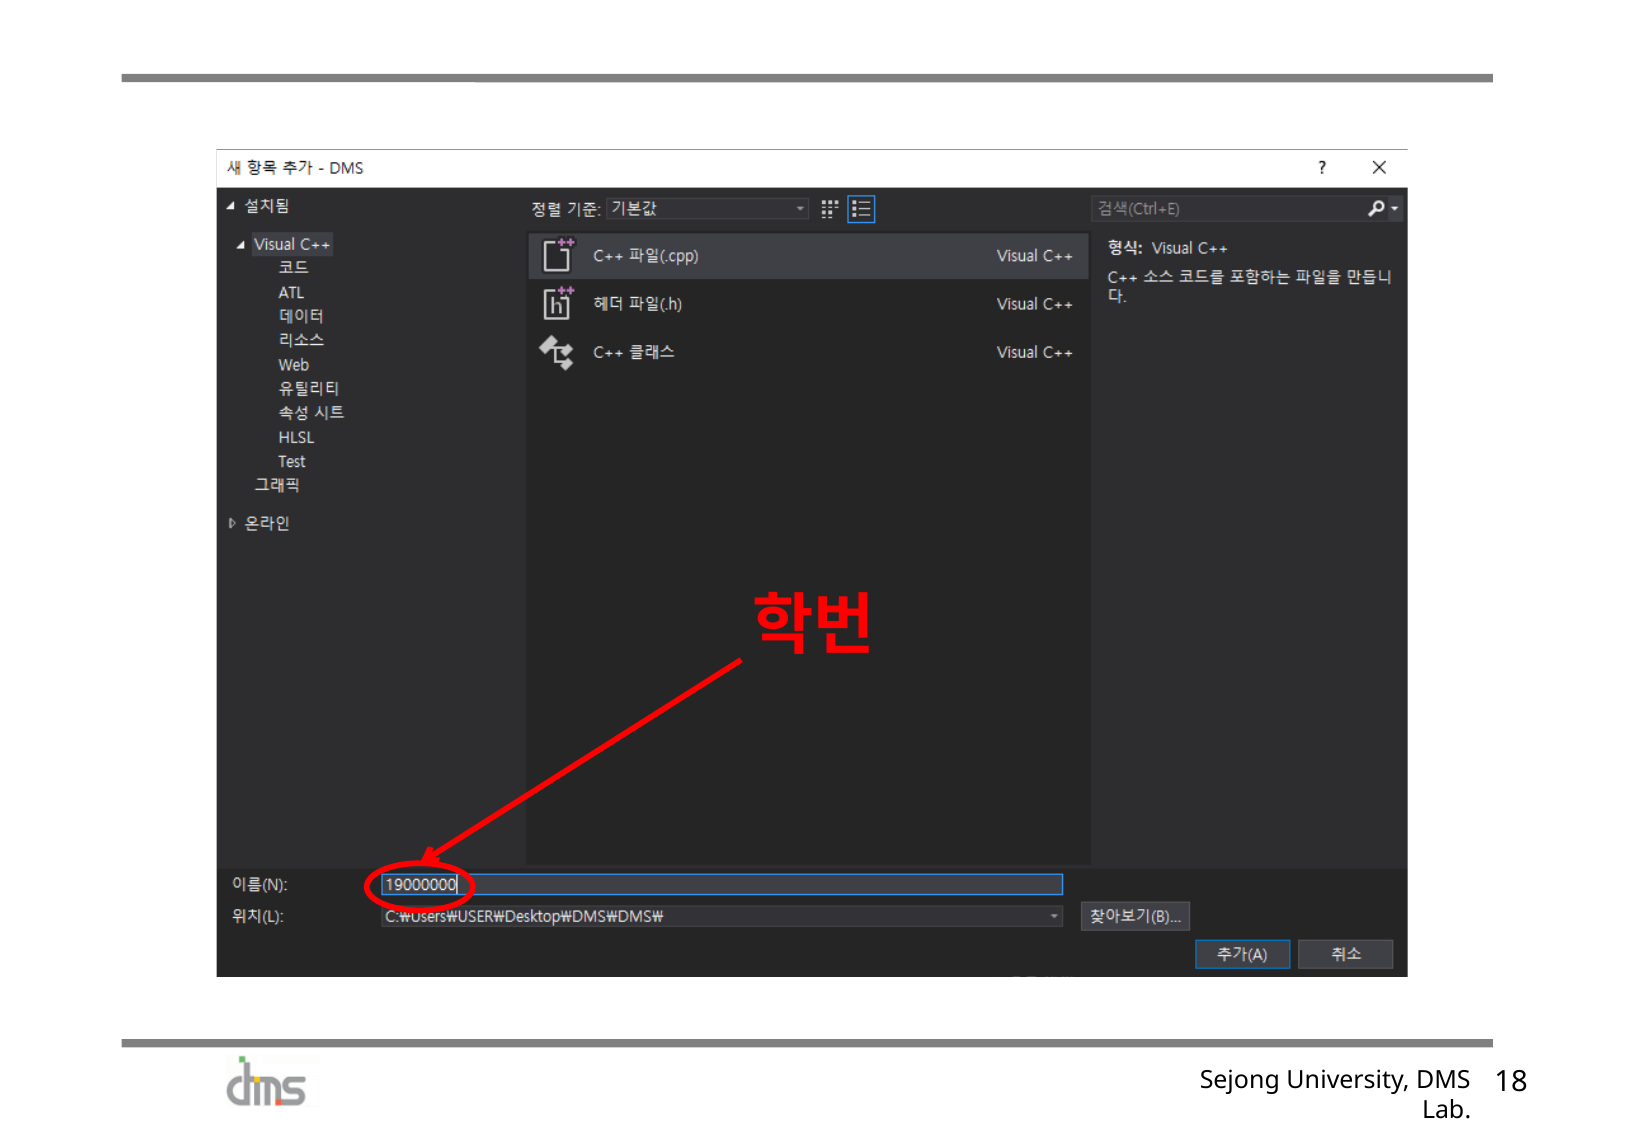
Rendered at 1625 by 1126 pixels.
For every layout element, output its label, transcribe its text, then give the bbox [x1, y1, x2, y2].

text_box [419, 659, 742, 864]
picture [216, 148, 1408, 977]
picture [226, 1054, 320, 1108]
slide_number 17 [1163, 1054, 1544, 1112]
